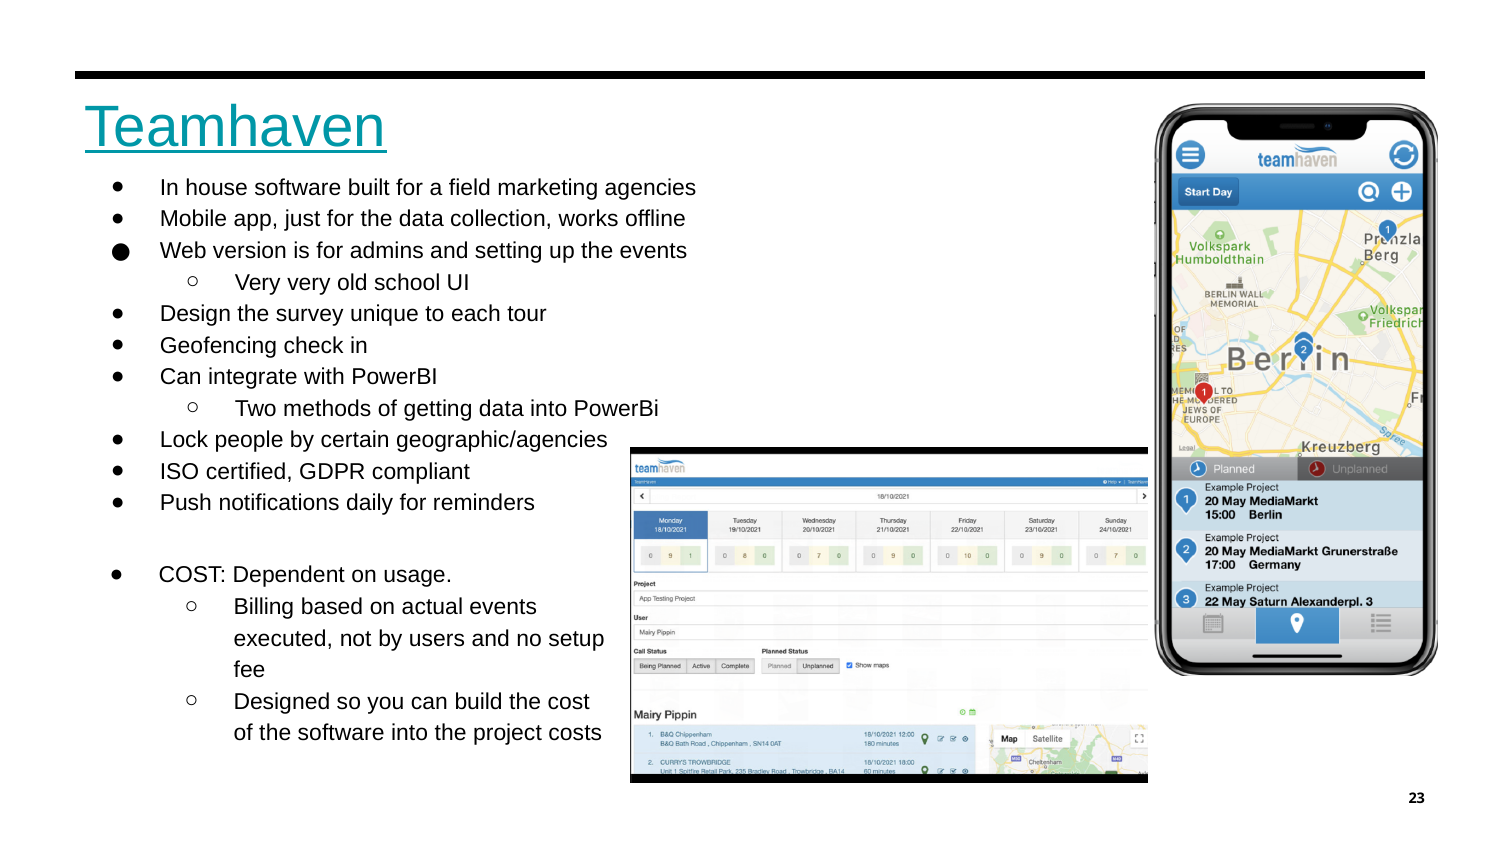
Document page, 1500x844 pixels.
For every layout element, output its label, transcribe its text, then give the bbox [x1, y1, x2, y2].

picture [1154, 101, 1438, 677]
title In house software built for a field marketing agencies Mobile app, just for the data collection, works offline Web version is for admins and setting up the events Very very old school UI Design the survey unique to each tour Geofencing check in Can integrate with PowerBI Two methods of getting data into PowerBi Lock people by certain geographic/agencies ISO certified, GDPR compliant Push notifications daily for reminders [84, 168, 700, 583]
title Teamhaven [84, 101, 1152, 157]
text_box COST: Dependent on usage. Billing based on actual events executed, not by users and no setup fee Designed so you can build the cost of the software into the project costs [68, 541, 624, 828]
slide_number ‹#› [1387, 771, 1425, 809]
picture [630, 446, 1148, 783]
